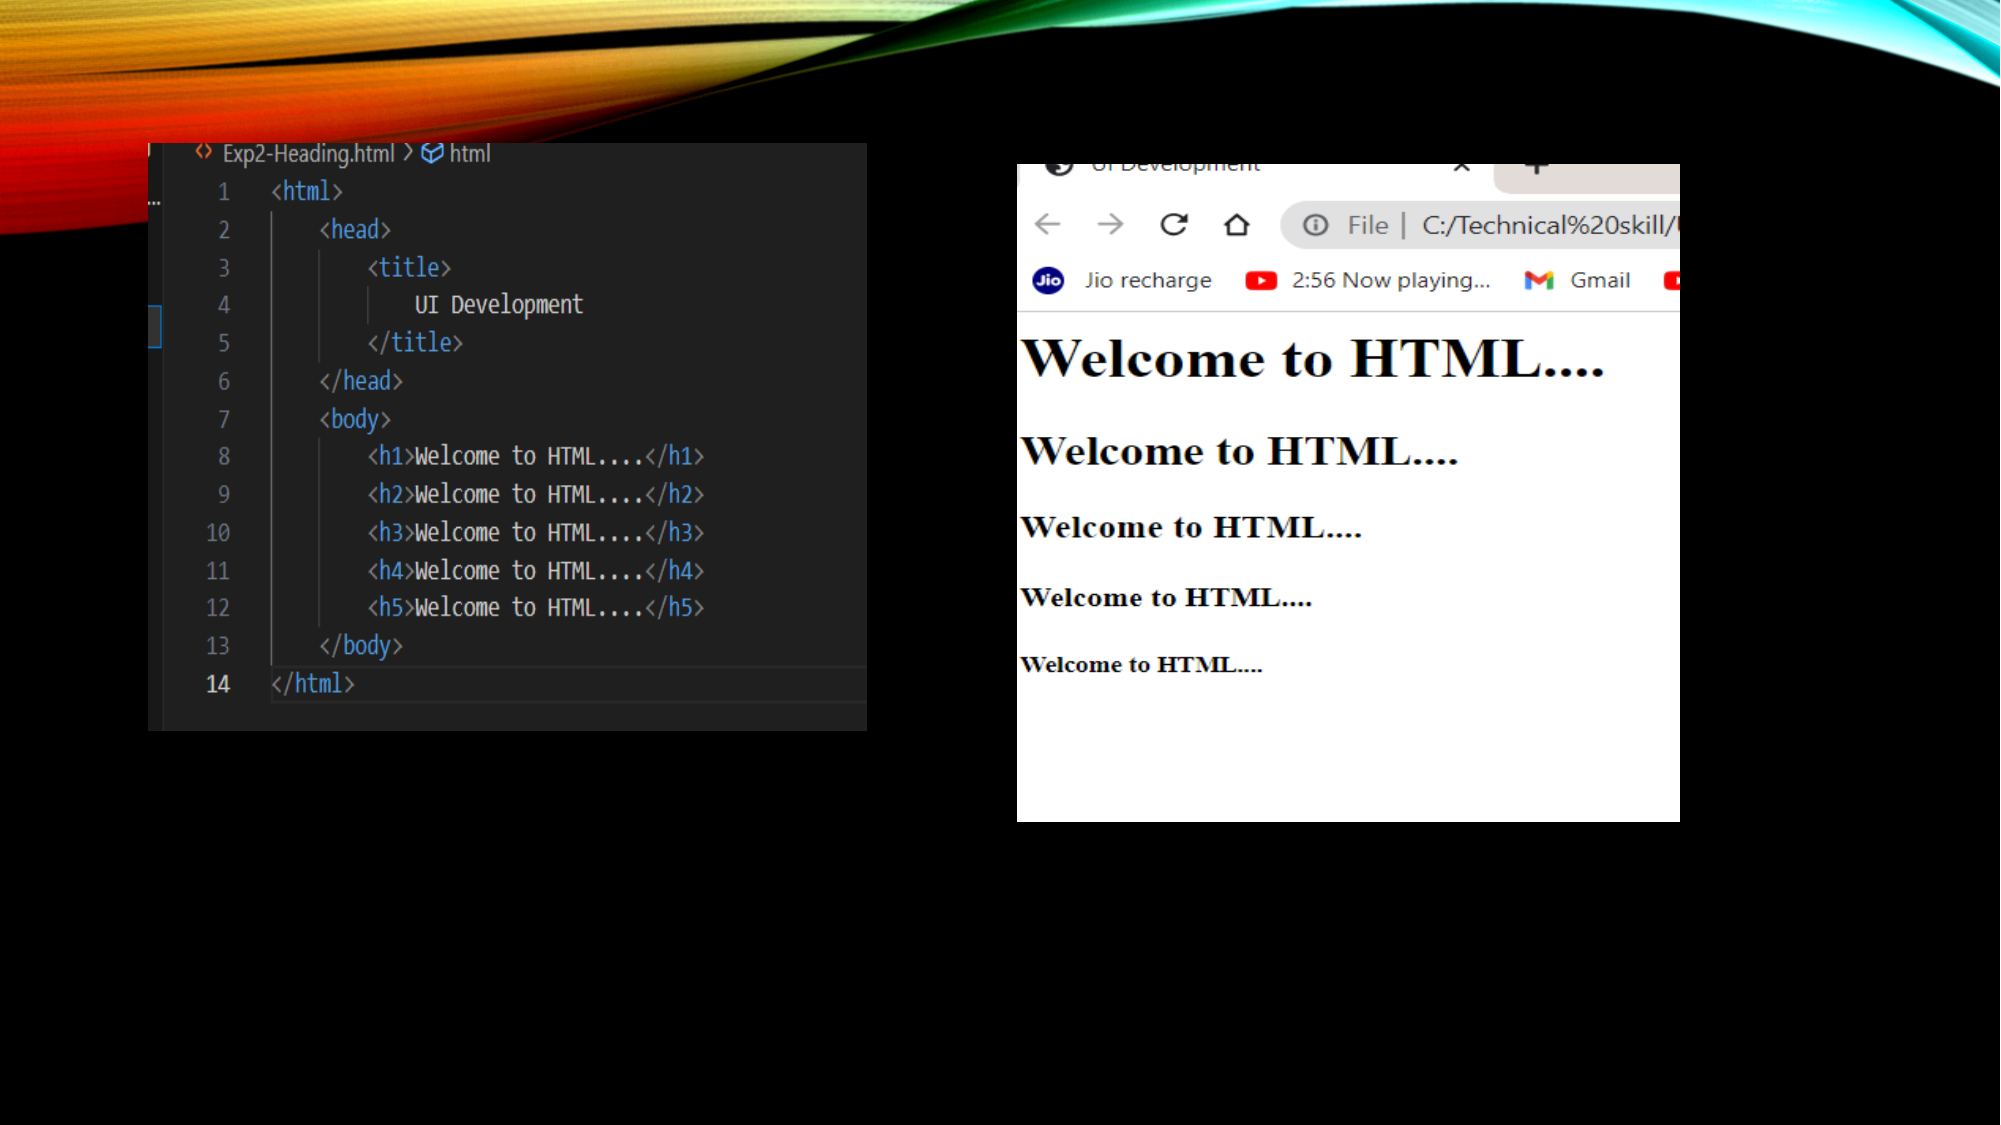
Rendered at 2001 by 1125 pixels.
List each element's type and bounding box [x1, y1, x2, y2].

picture [0, 0, 2000, 237]
list [148, 143, 867, 732]
list [1017, 164, 1681, 822]
